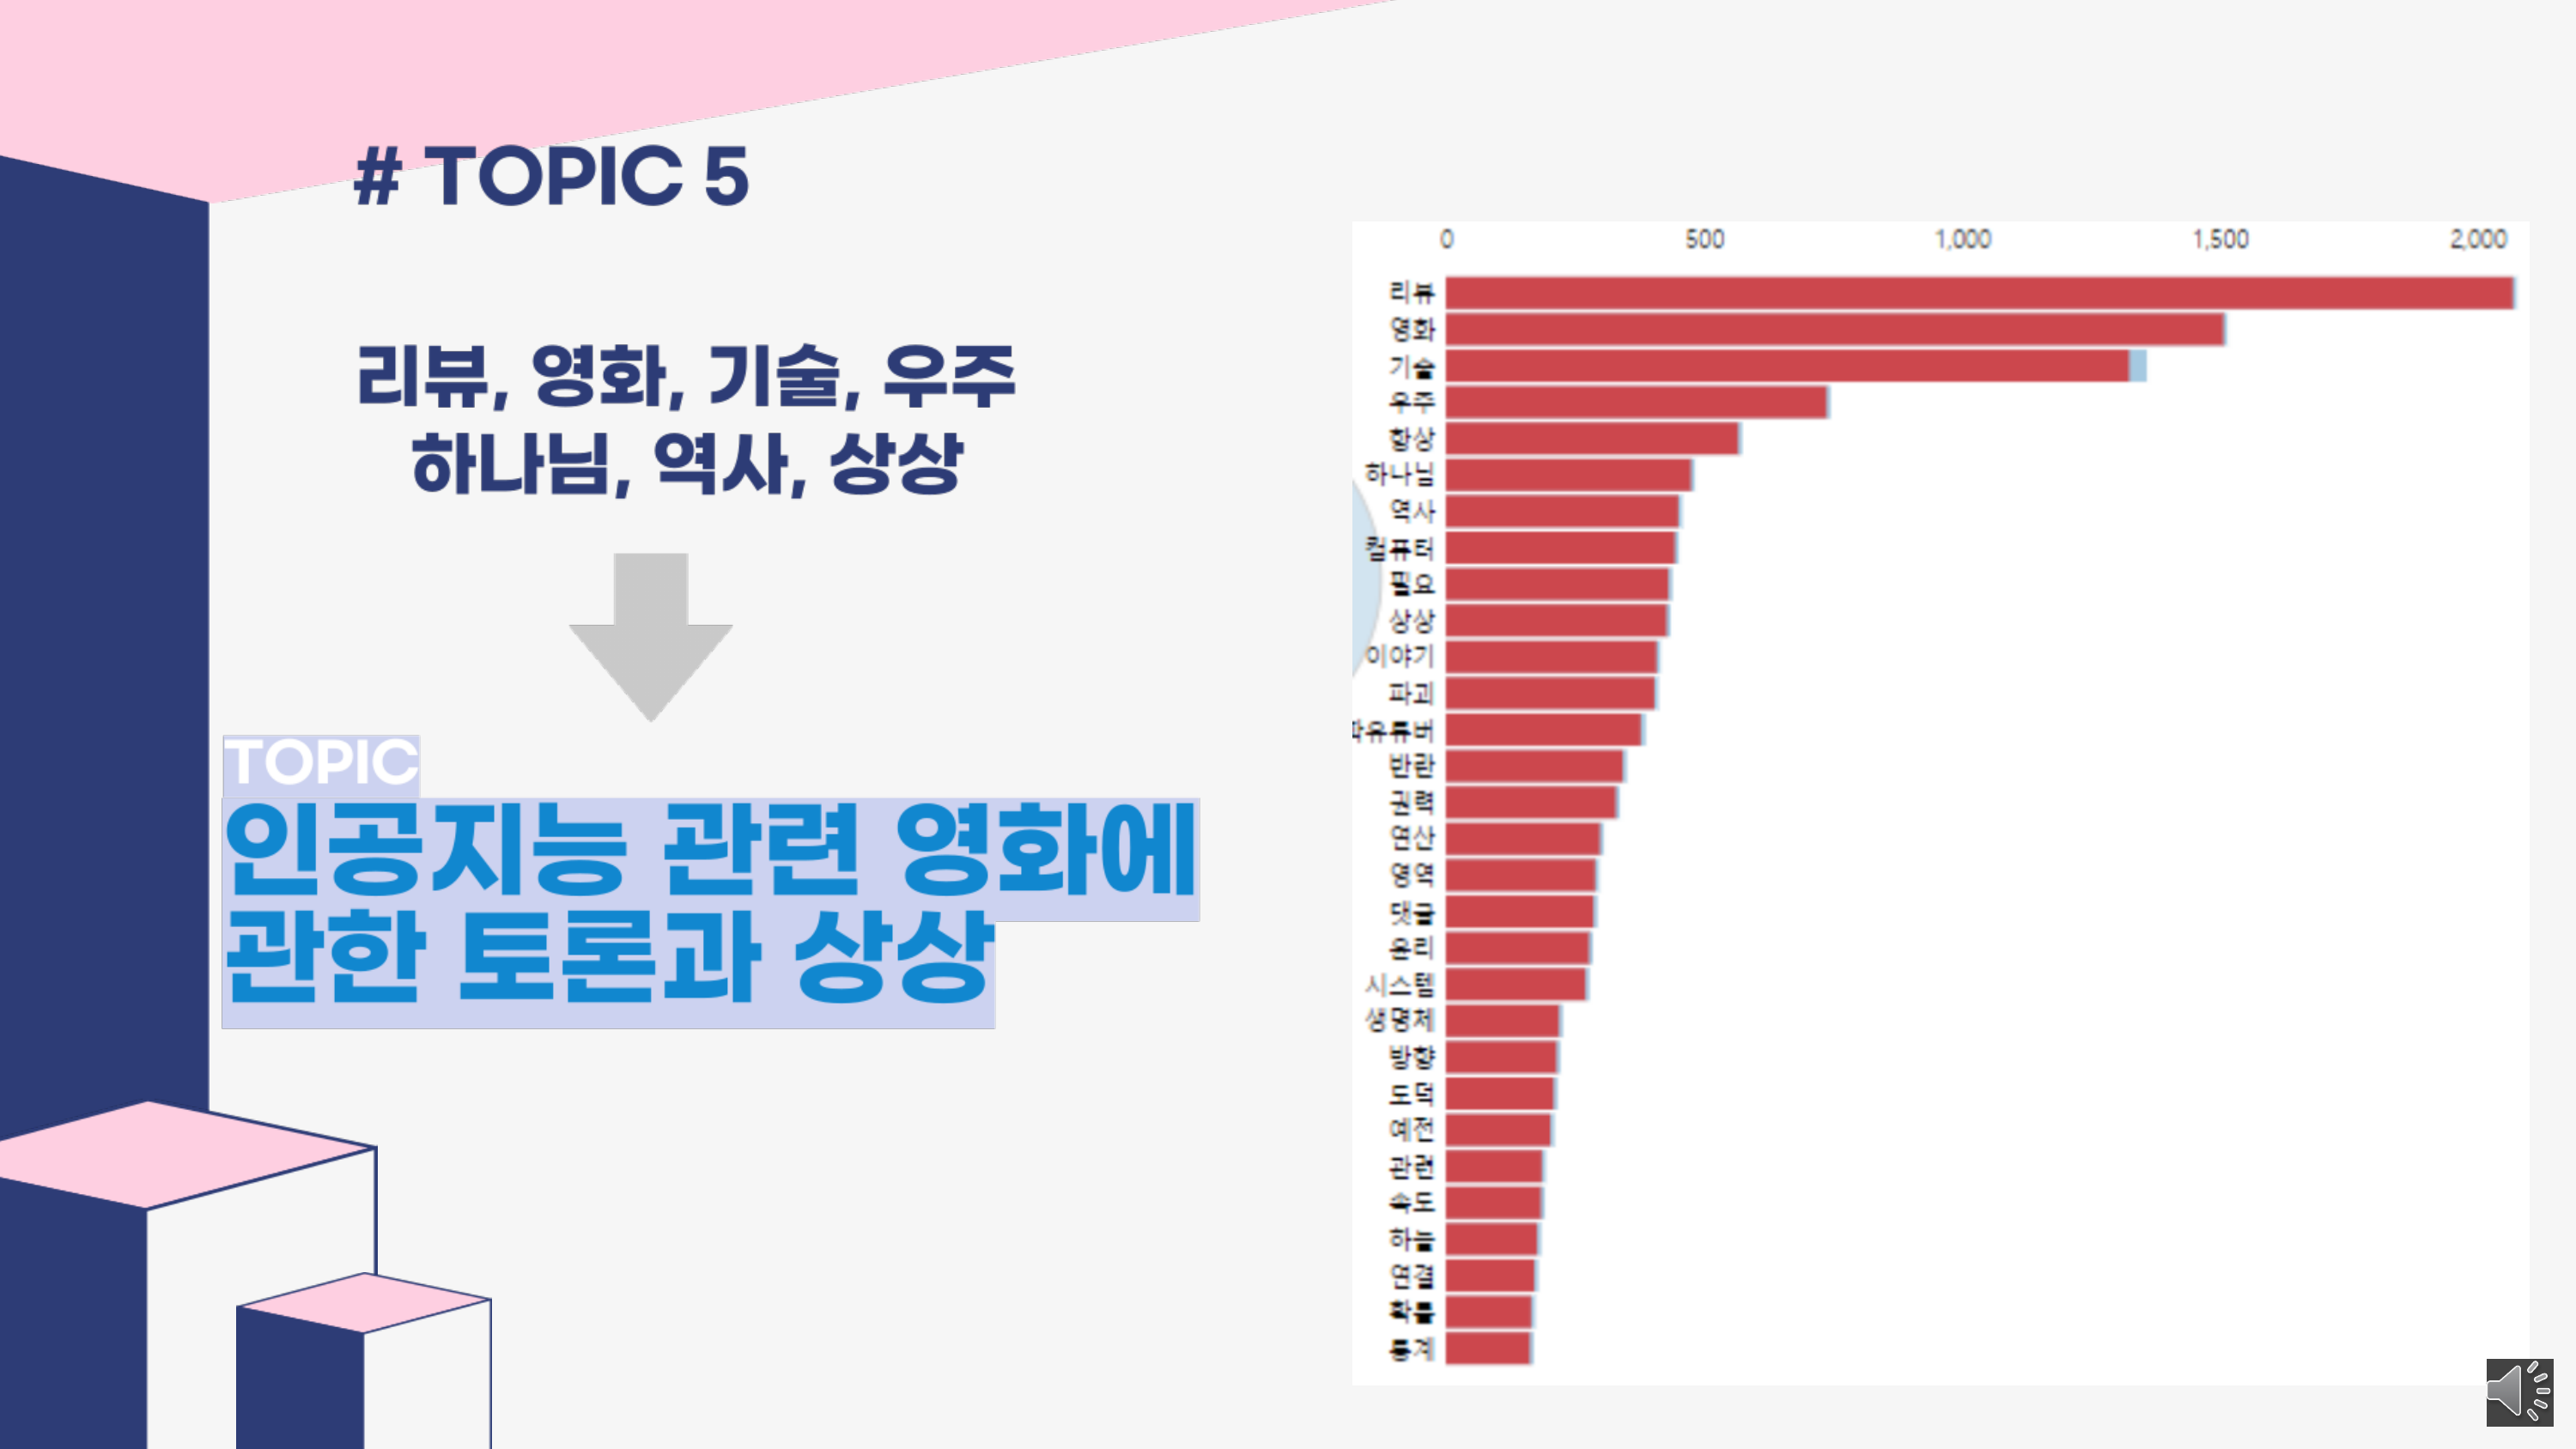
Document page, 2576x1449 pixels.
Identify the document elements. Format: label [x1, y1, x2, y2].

picture [206, 721, 1245, 1077]
text_box [0, 0, 2453, 1449]
picture [340, 123, 785, 257]
picture [2485, 1358, 2555, 1428]
text_box [1352, 221, 2530, 1386]
picture [197, 306, 1049, 532]
text_box [566, 555, 736, 721]
